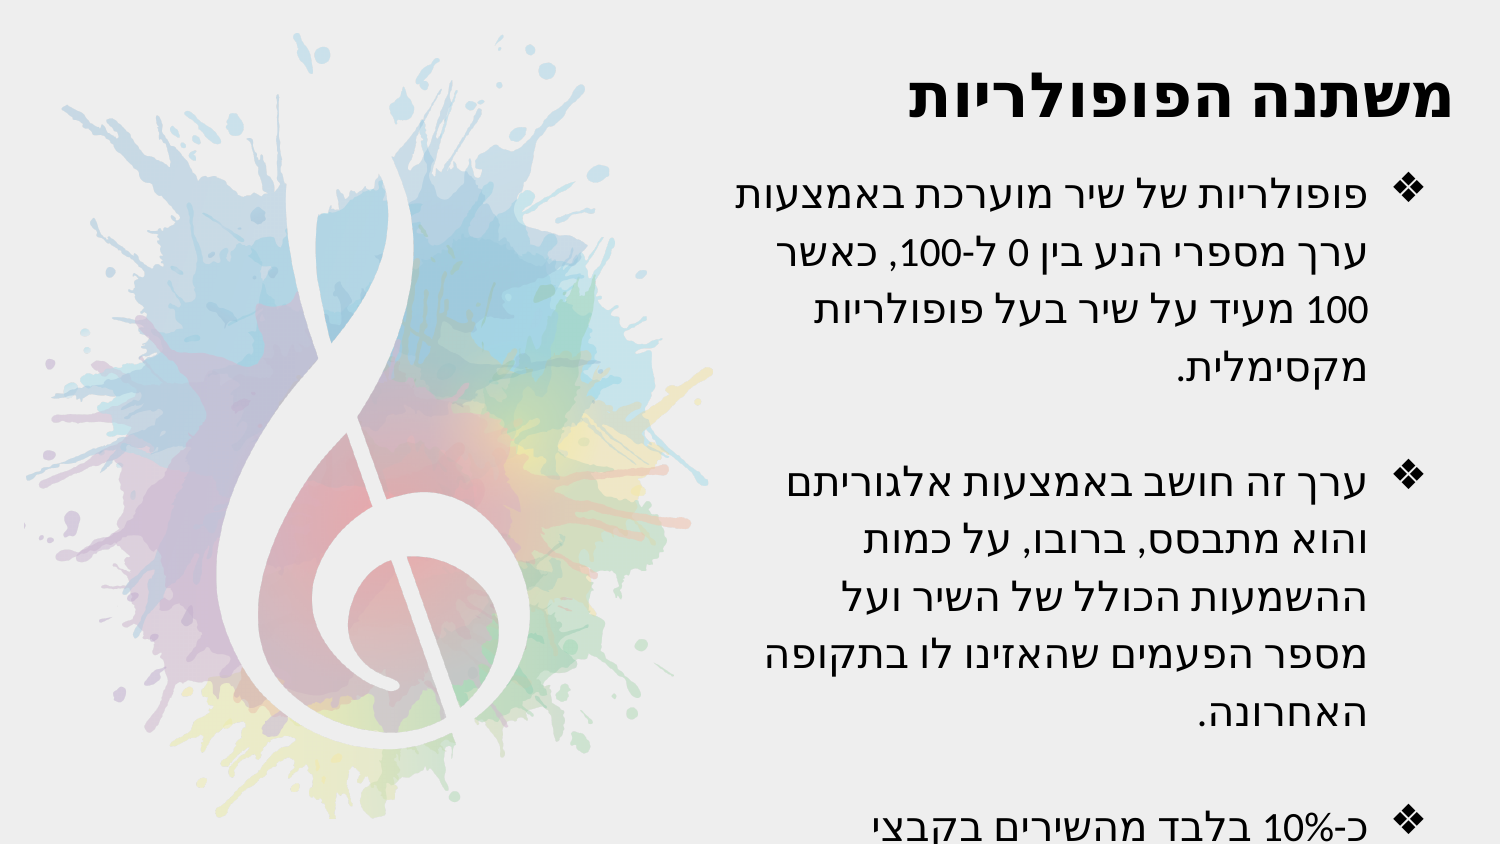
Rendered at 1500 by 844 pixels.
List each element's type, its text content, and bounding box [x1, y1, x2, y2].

picture [24, 24, 735, 819]
title משתנה הפופולריות [738, 40, 1472, 145]
title פופולריות של שיר מוערכת באמצעות ערך מספרי הנע בין 0 ל-100, כאשר 100 מעיד על שיר בעל פופולריות מקסימלית. ערך זה חושב באמצעות אלגוריתם והוא מתבסס, ברובו, על כמות ההשמעות הכולל של השיר ועל מספר הפעמים שהאזינו לו בתקופה האחרונה. כ-10% בלבד מהשירים בקבצי הנתונים זכו לציון הגבוה מ-60 במדד הפופולריות. [738, 144, 1459, 819]
